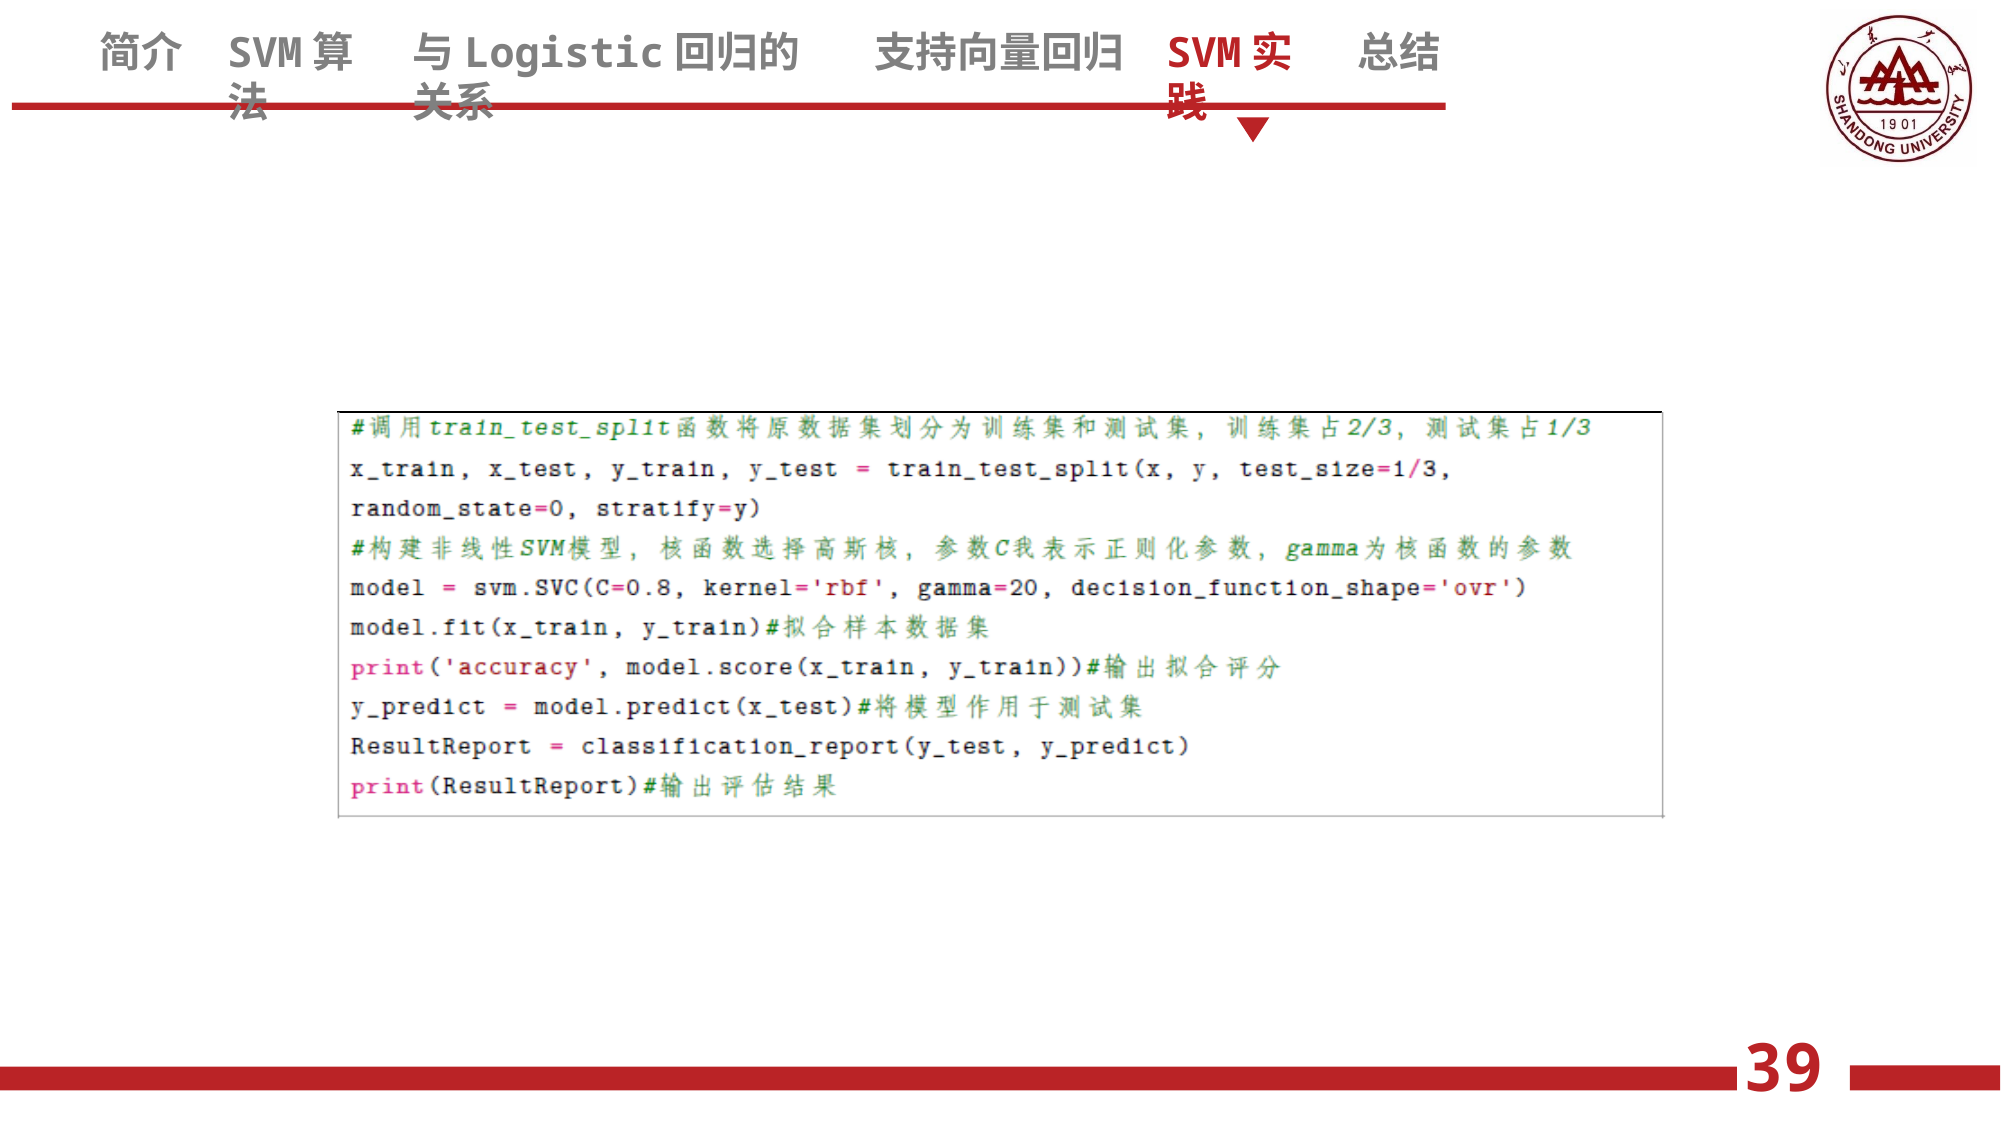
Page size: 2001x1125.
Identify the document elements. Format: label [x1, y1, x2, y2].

picture [1820, 9, 1977, 167]
picture [327, 411, 1673, 831]
